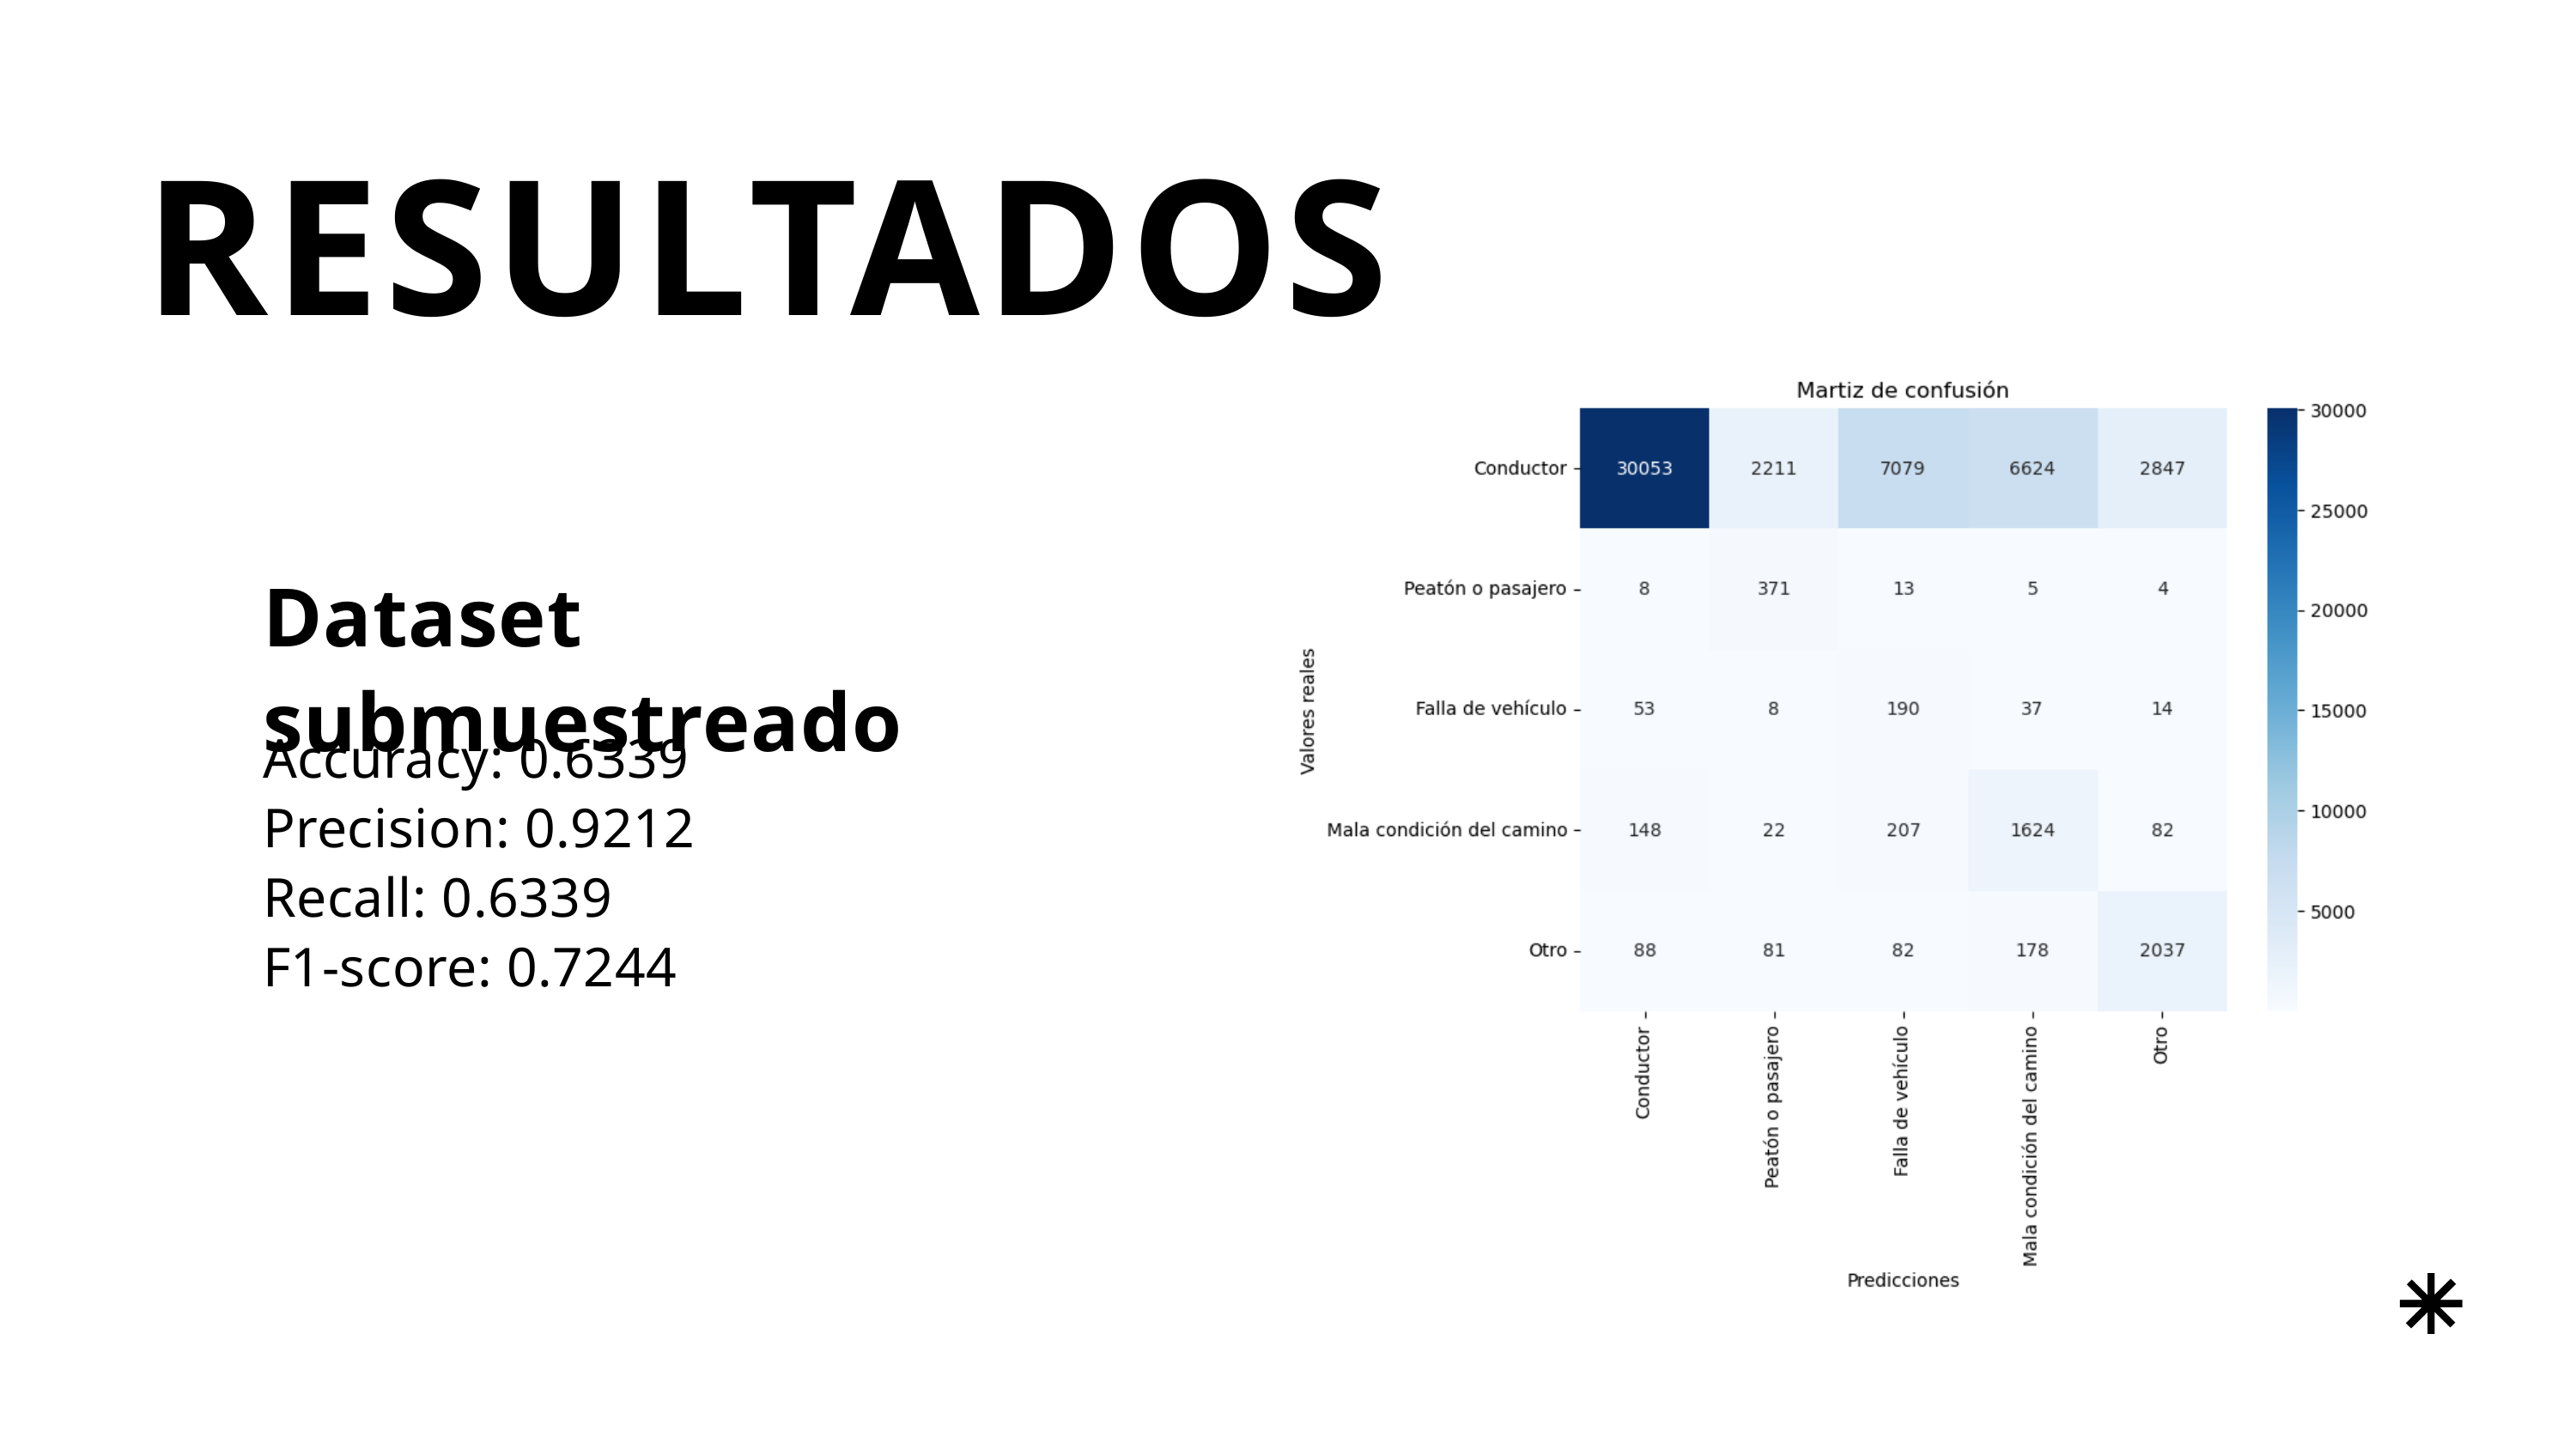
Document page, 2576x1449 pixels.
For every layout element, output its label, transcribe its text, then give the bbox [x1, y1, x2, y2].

text_box Dataset submuestreado [263, 558, 1230, 767]
text_box [1287, 369, 2381, 1304]
text_box RESULTADOS [144, 187, 2205, 354]
text_box Accuracy: 0.6339 Precision: 0.9212 Recall: 0.6339 F1-score: 0.7244 [263, 718, 843, 998]
text_box [2399, 1273, 2463, 1335]
